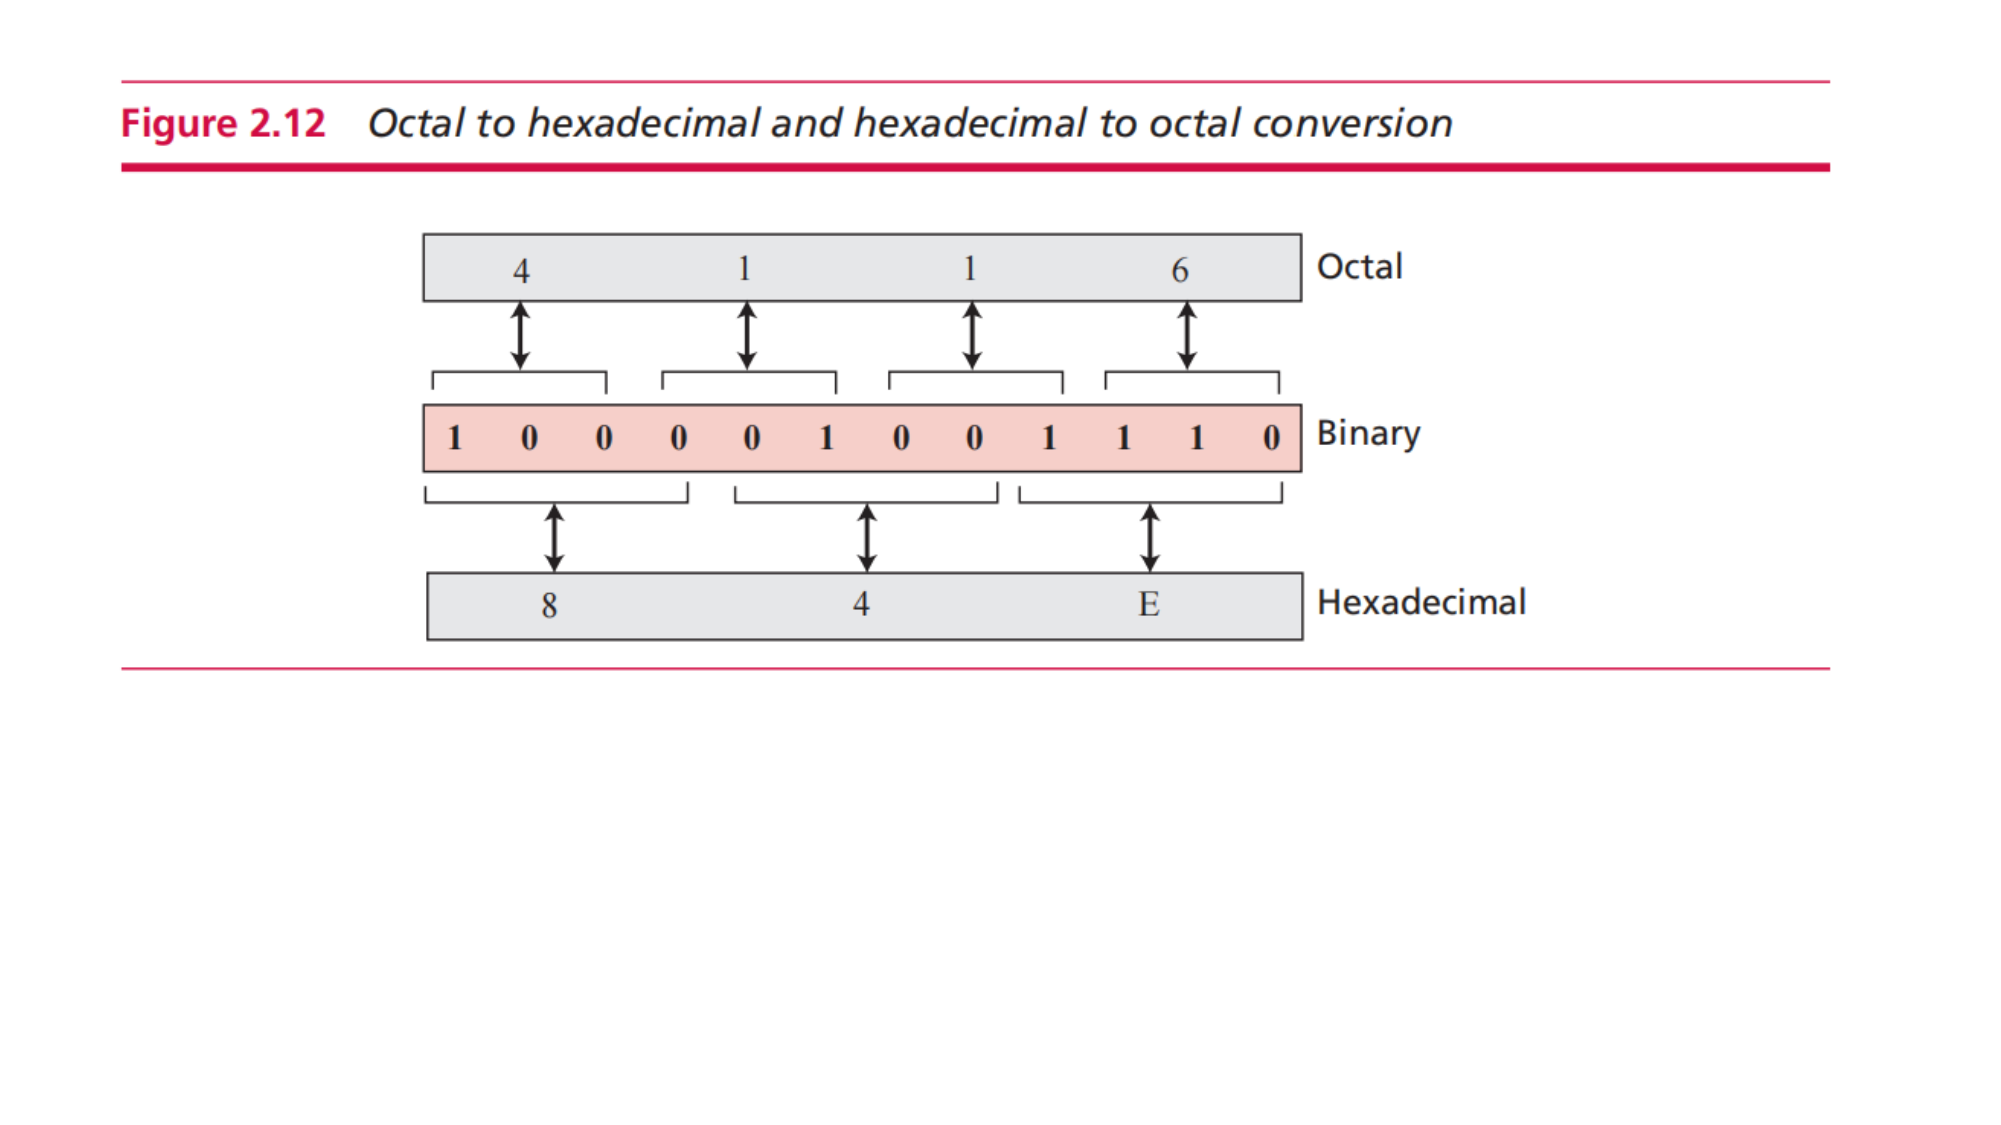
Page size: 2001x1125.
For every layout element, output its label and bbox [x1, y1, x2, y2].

list [72, 55, 1899, 715]
